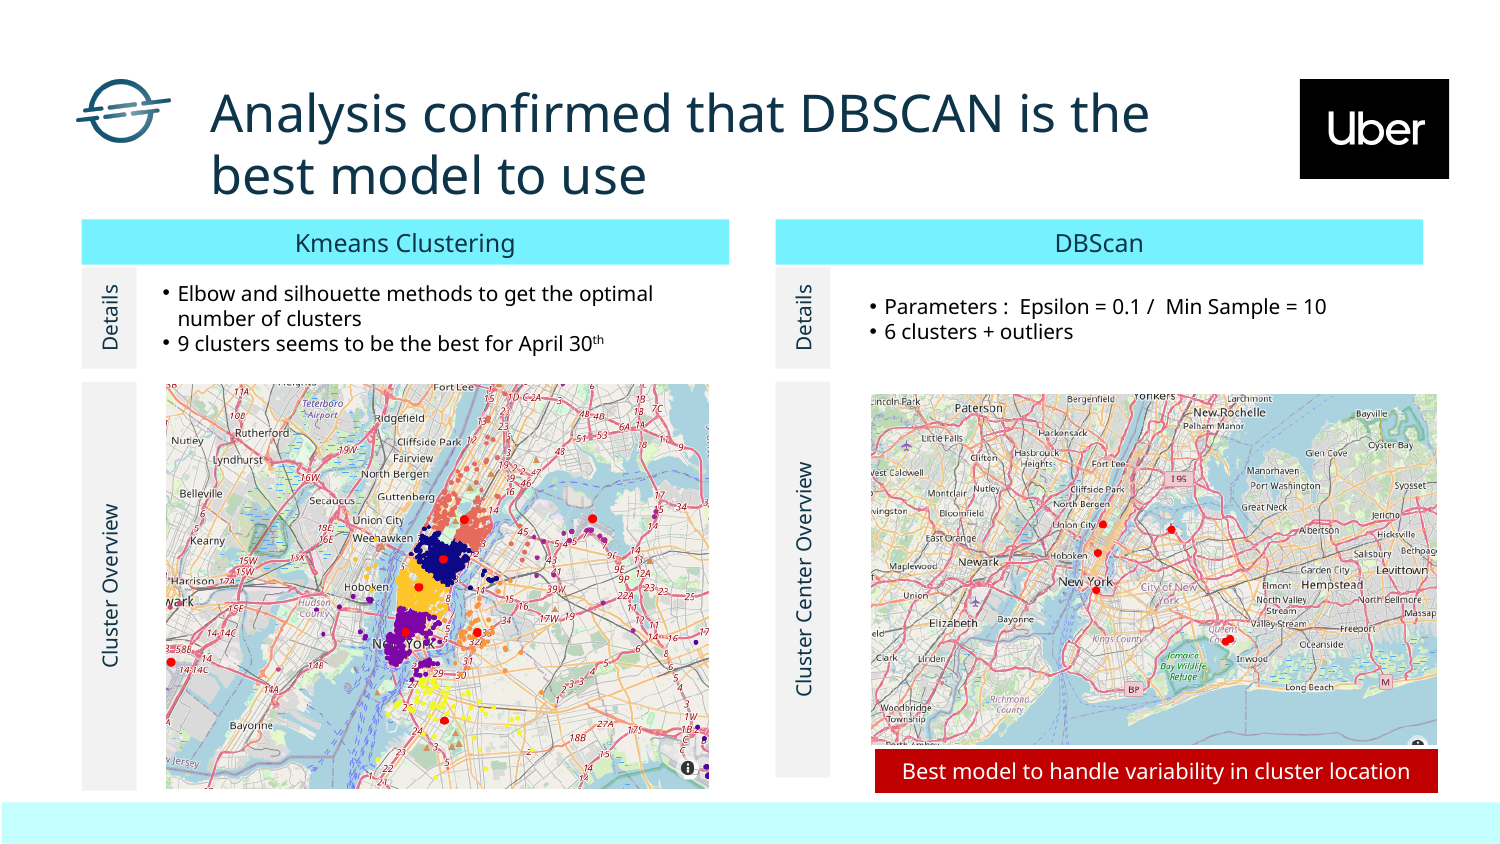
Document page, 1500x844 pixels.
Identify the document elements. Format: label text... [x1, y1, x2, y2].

title Analysis confirmed that DBSCAN is the best model to use [195, 65, 1275, 153]
picture [154, 371, 720, 790]
text_box Cluster Overview [80, 380, 139, 793]
picture [75, 78, 171, 143]
text_box Kmeans Clustering [80, 217, 731, 267]
text_box Details [80, 265, 139, 371]
text_box DBScan [774, 217, 1425, 267]
text_box Cluster Center Overview [774, 380, 833, 780]
text_box [1, 802, 1500, 844]
text_box Elbow and silhouette methods to get the optimal number of clusters 9 clusters seems to be the best for April 30th [147, 272, 730, 363]
picture [860, 389, 1451, 772]
text_box Best model to handle variability in cluster location [870, 779, 1443, 797]
picture [1299, 78, 1450, 179]
text_box Details [774, 265, 833, 371]
text_box Parameters : Epsilon = 0.1 / Min Sample = 10 6 clusters + outliers [854, 286, 1437, 351]
